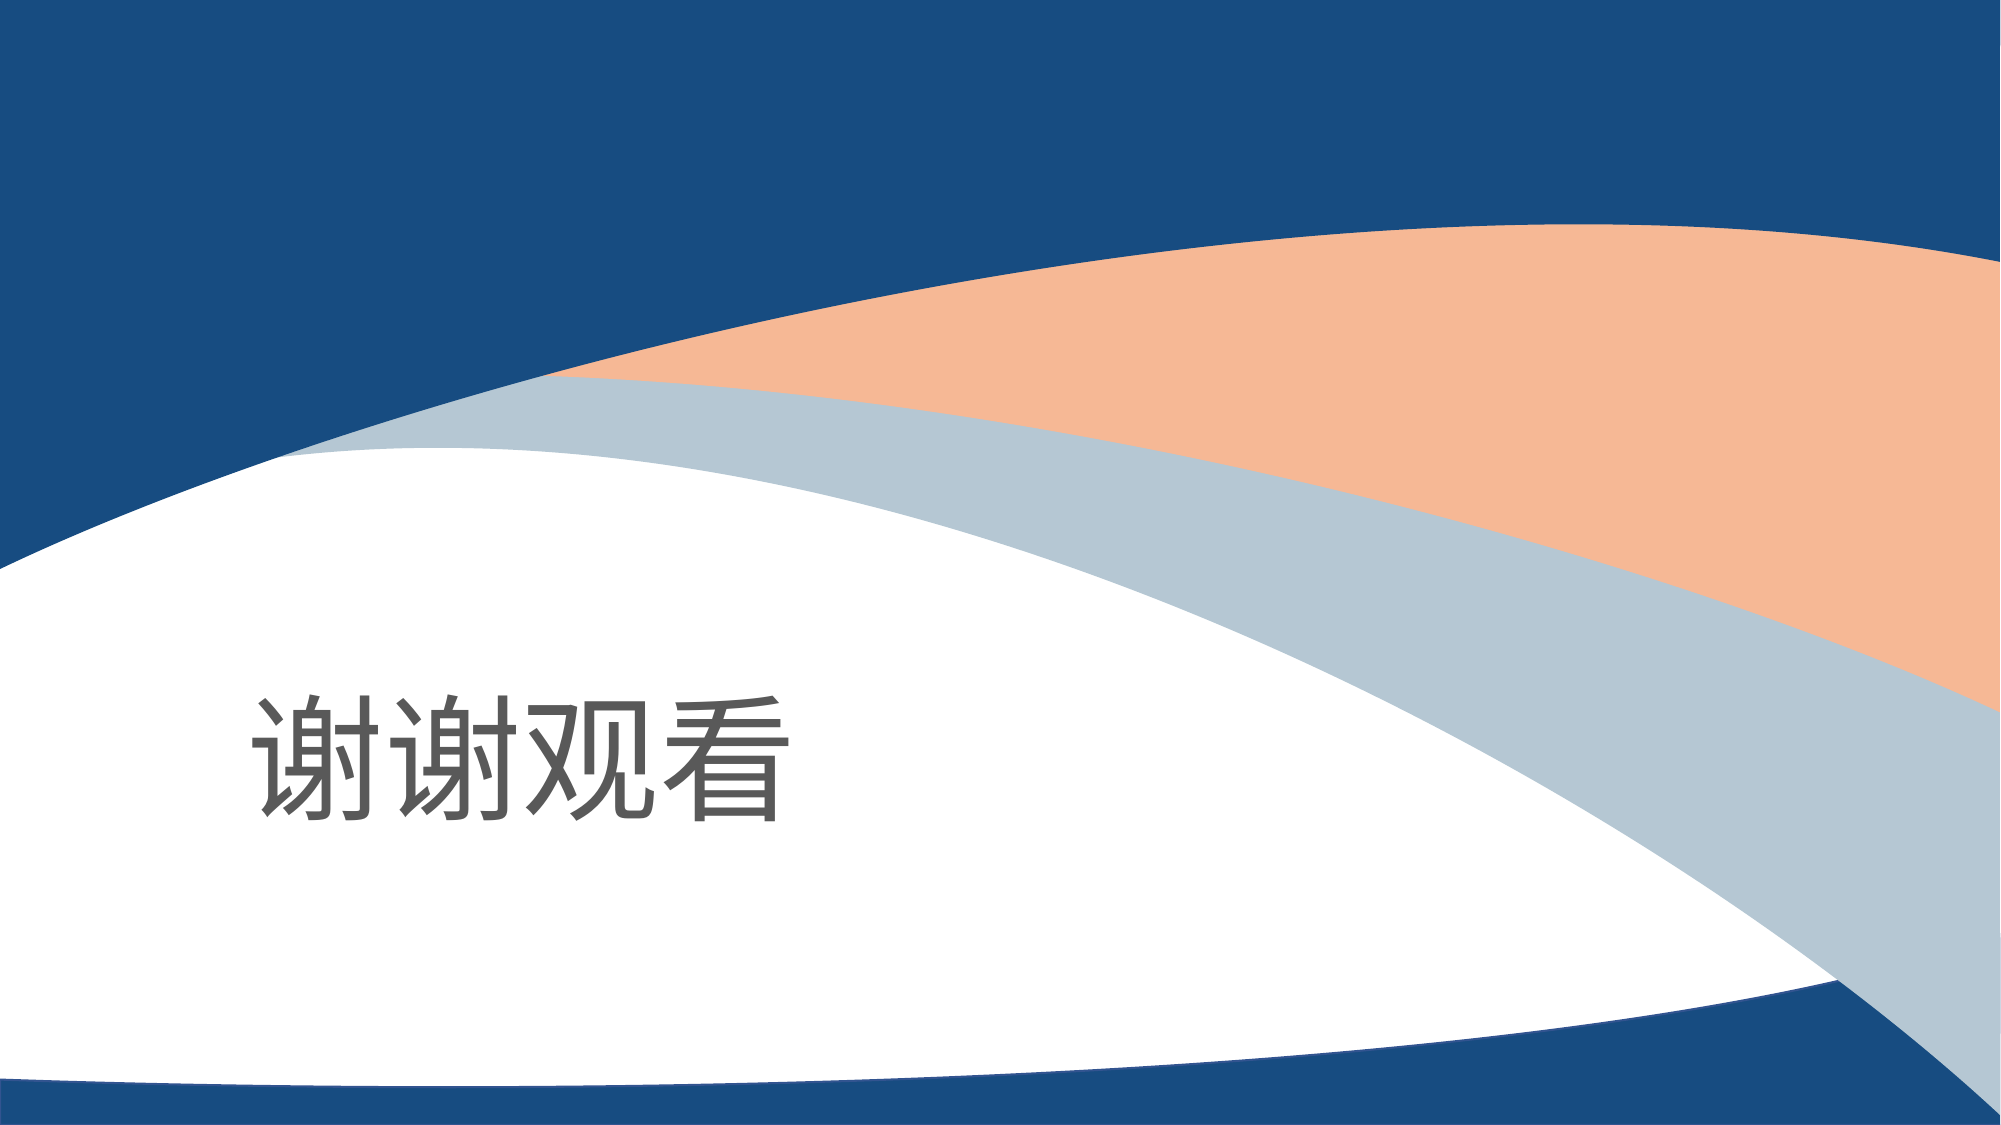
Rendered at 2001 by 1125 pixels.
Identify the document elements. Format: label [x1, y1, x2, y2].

text_box [0, 0, 2000, 1125]
